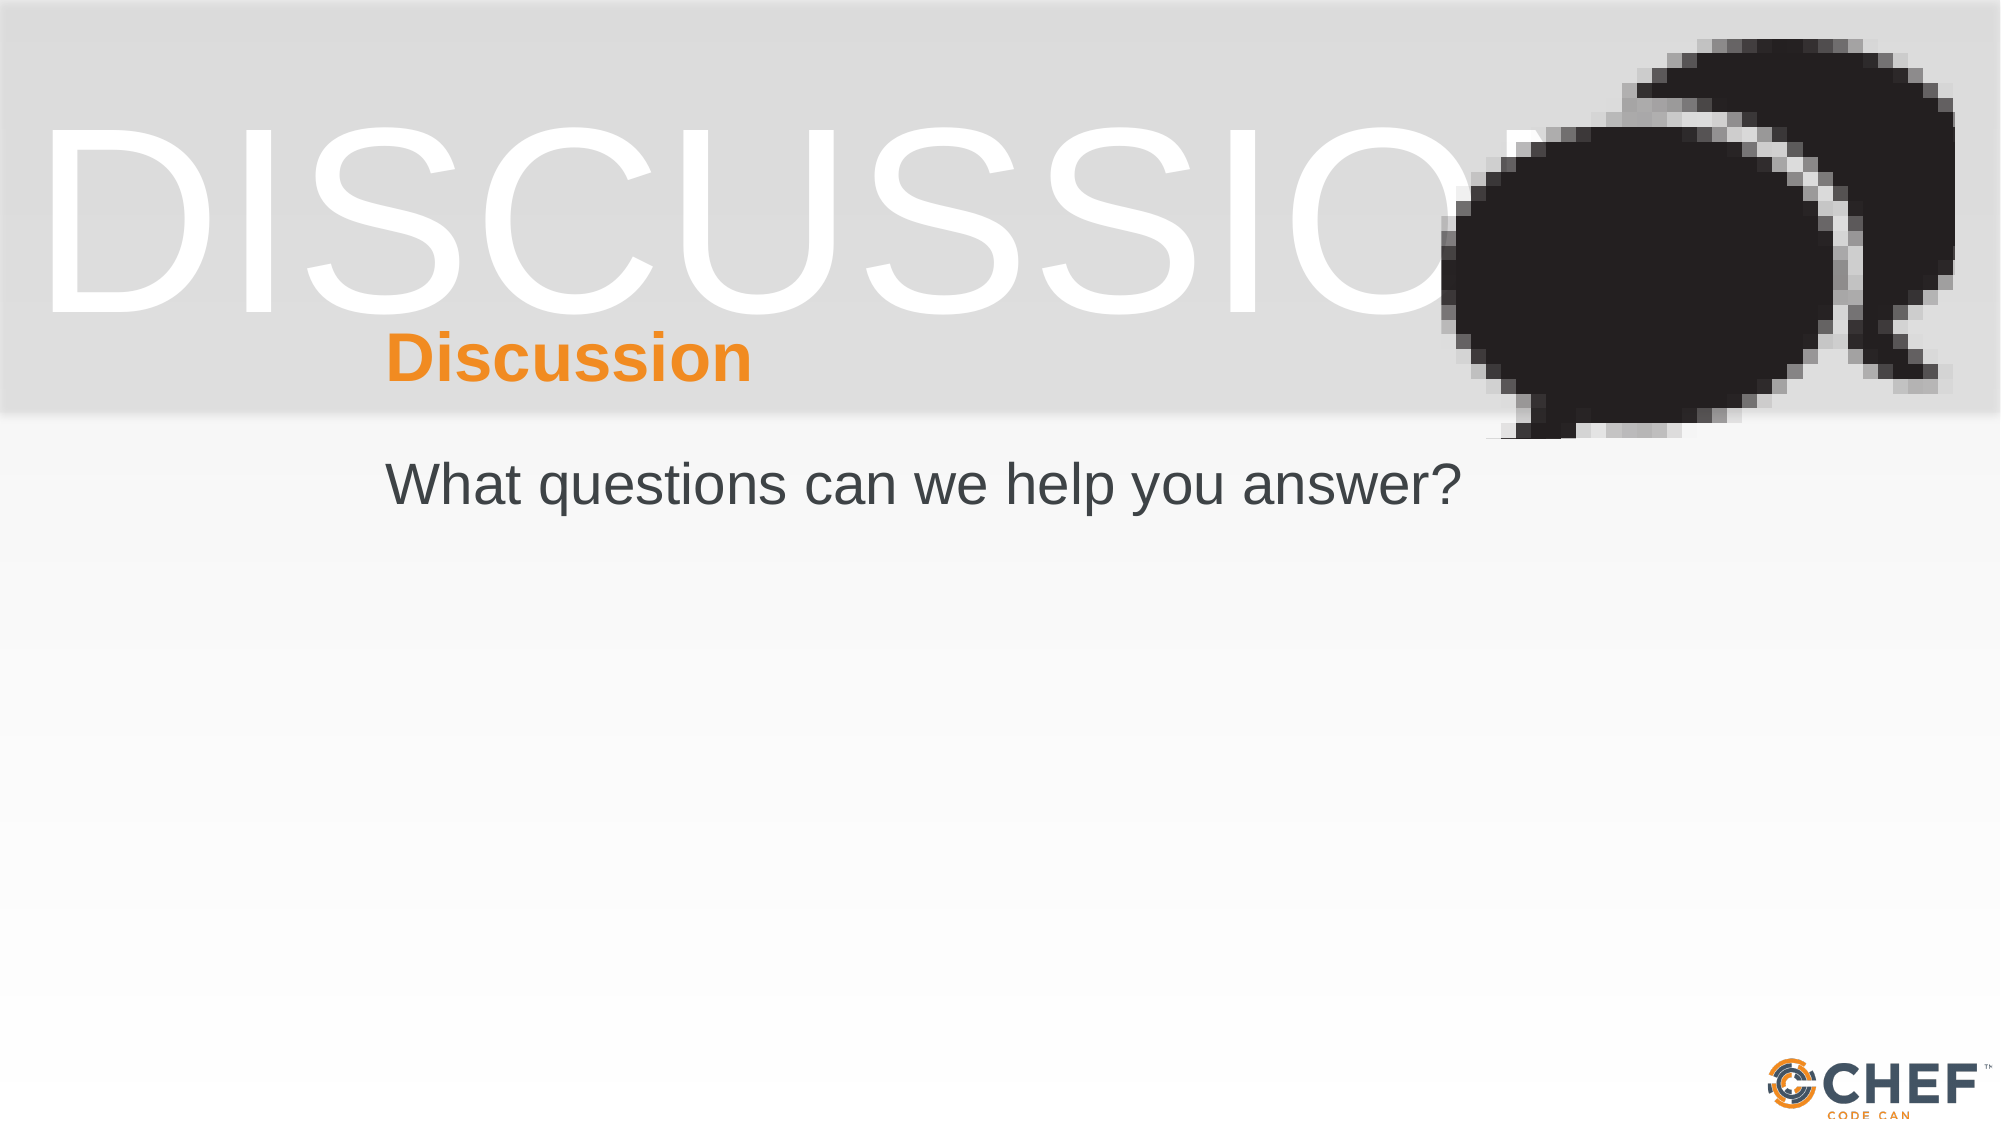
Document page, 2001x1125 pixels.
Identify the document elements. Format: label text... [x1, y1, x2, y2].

title Discussion [370, 307, 1721, 412]
subtitle What questions can we help you answer? [370, 431, 1721, 745]
